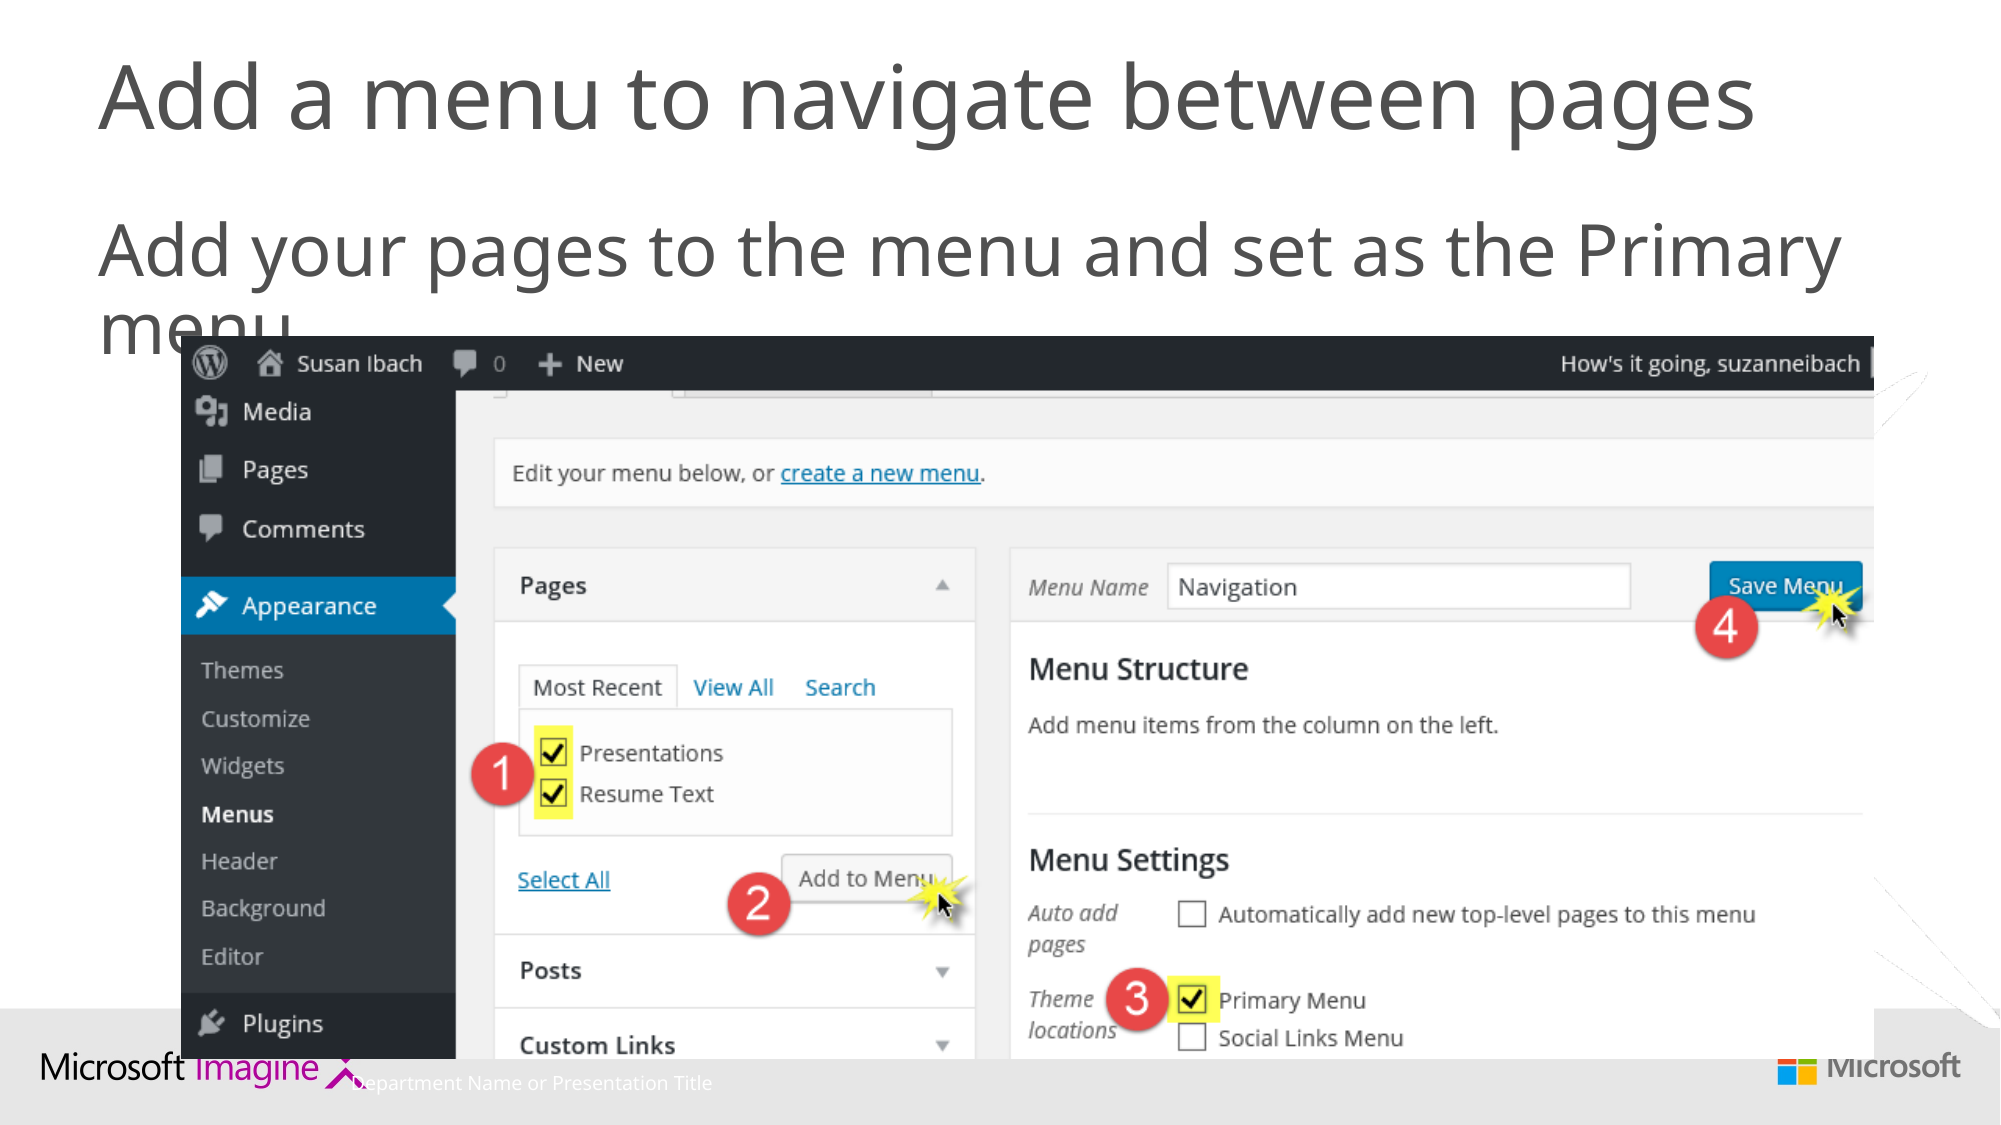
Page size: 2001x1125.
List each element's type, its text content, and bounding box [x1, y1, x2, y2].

title Add a menu to navigate between pages [83, 45, 1920, 192]
list Add your pages to the menu and set as the Primary menu [83, 206, 1874, 1006]
picture [0, 0, 2001, 1125]
footer Department Name or Presentation Title [336, 1063, 1071, 1124]
